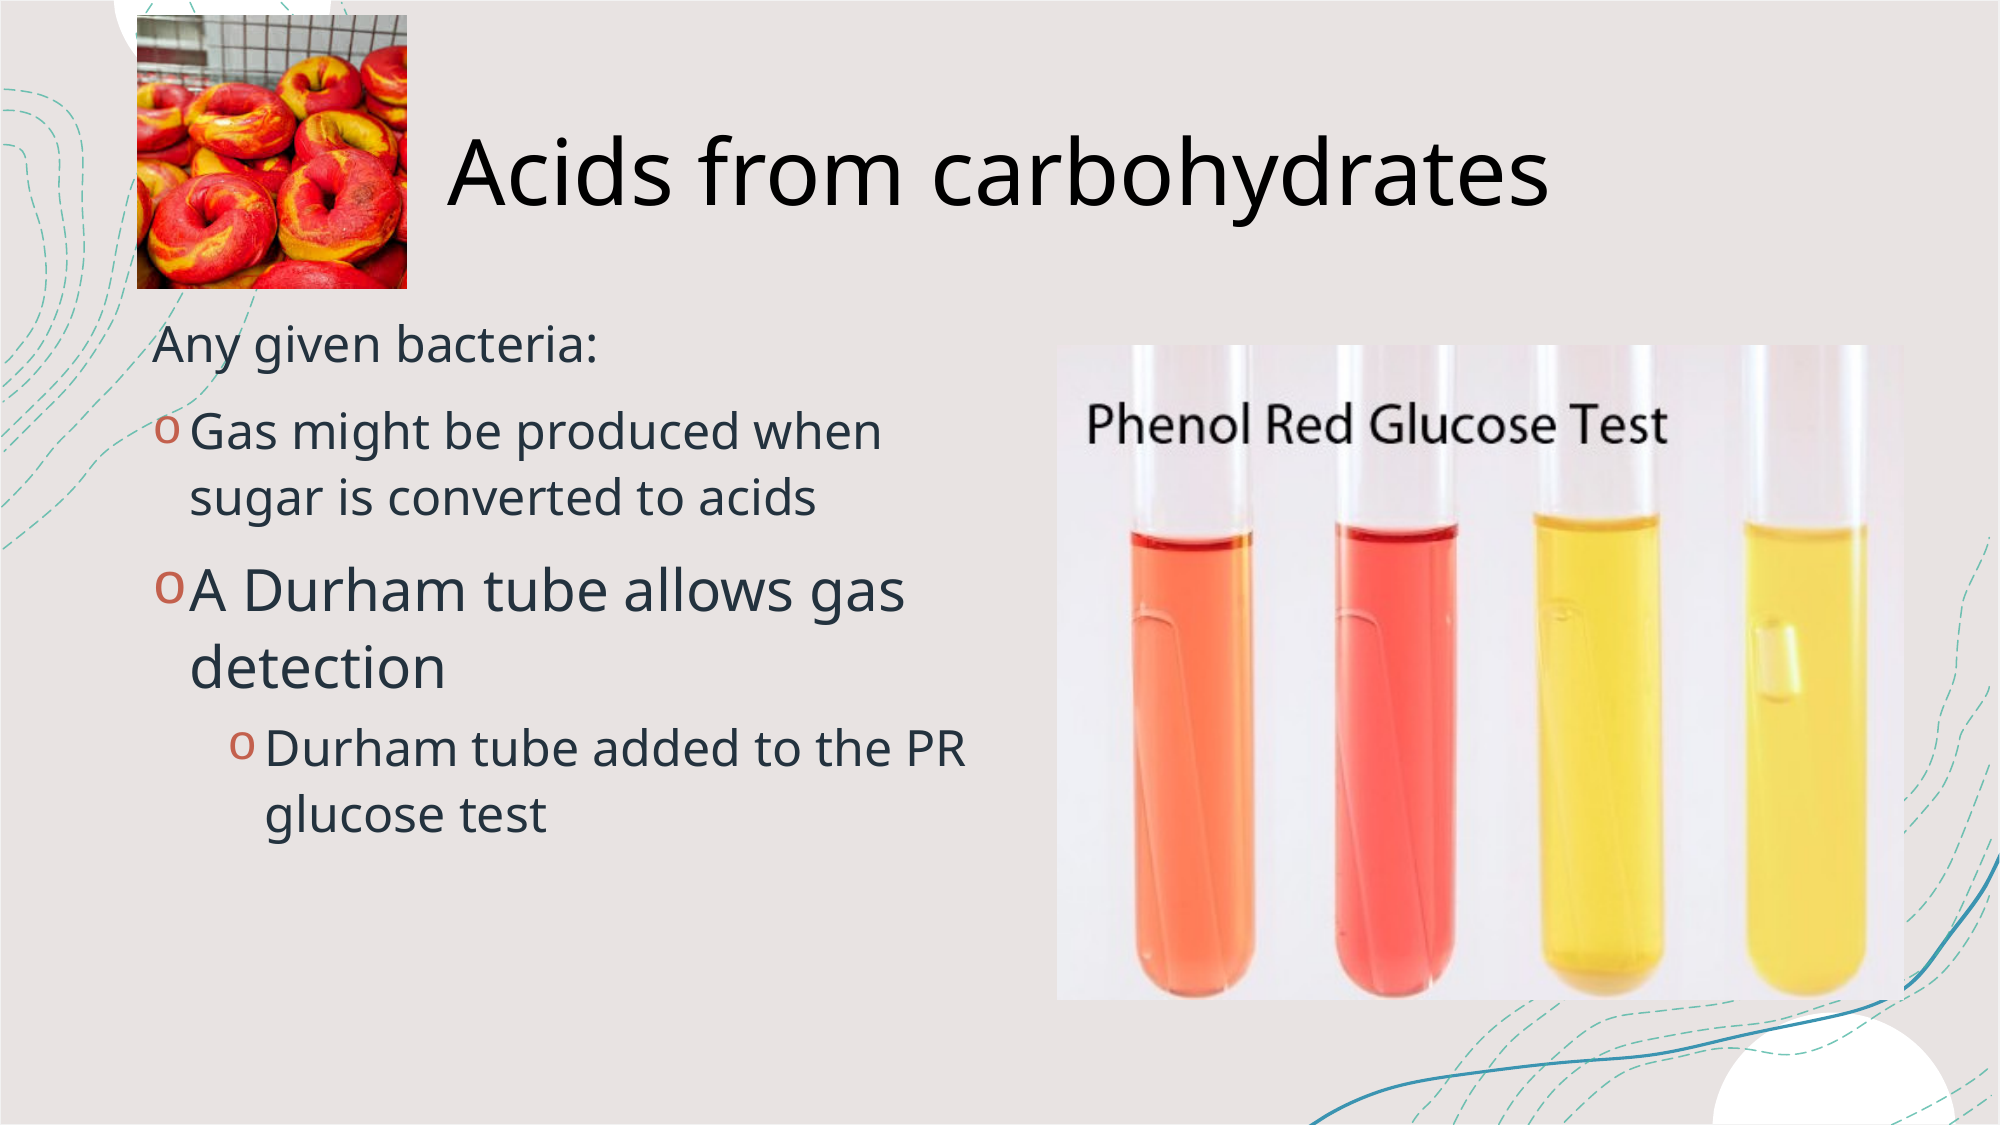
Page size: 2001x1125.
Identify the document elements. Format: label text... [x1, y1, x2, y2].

picture [137, 15, 407, 289]
list Any given bacteria: Gas might be produced when sugar is converted to acids A Durham tube allows gas detection Durham tube added to the PR glucose test [137, 299, 988, 1014]
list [1057, 345, 1904, 1000]
title Acids from carbohydrates [407, 59, 1863, 278]
